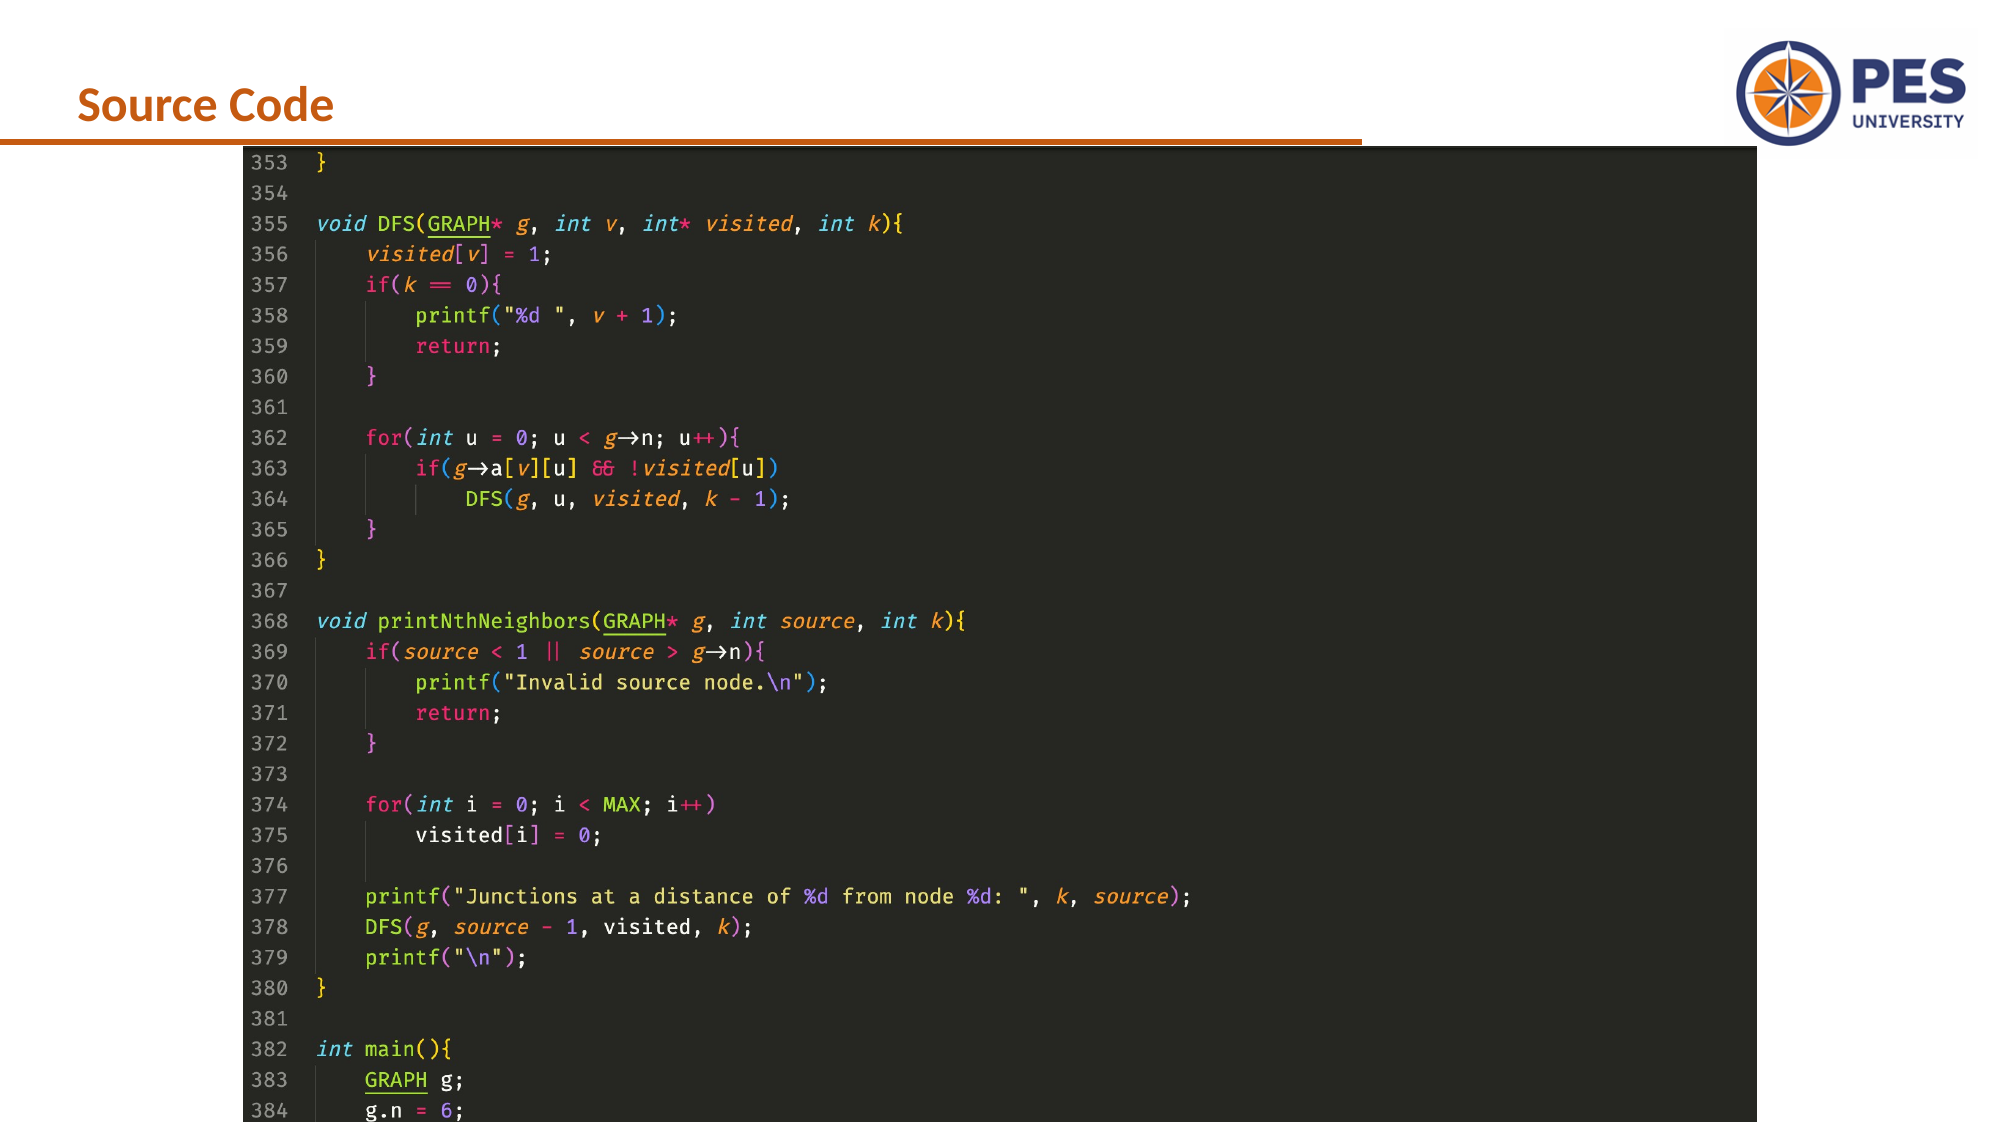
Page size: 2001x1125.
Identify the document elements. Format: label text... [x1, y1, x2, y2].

picture [243, 146, 1757, 1122]
text_box [62, 144, 1869, 279]
picture [1724, 28, 1978, 159]
text_box Source Code [62, 64, 1375, 140]
